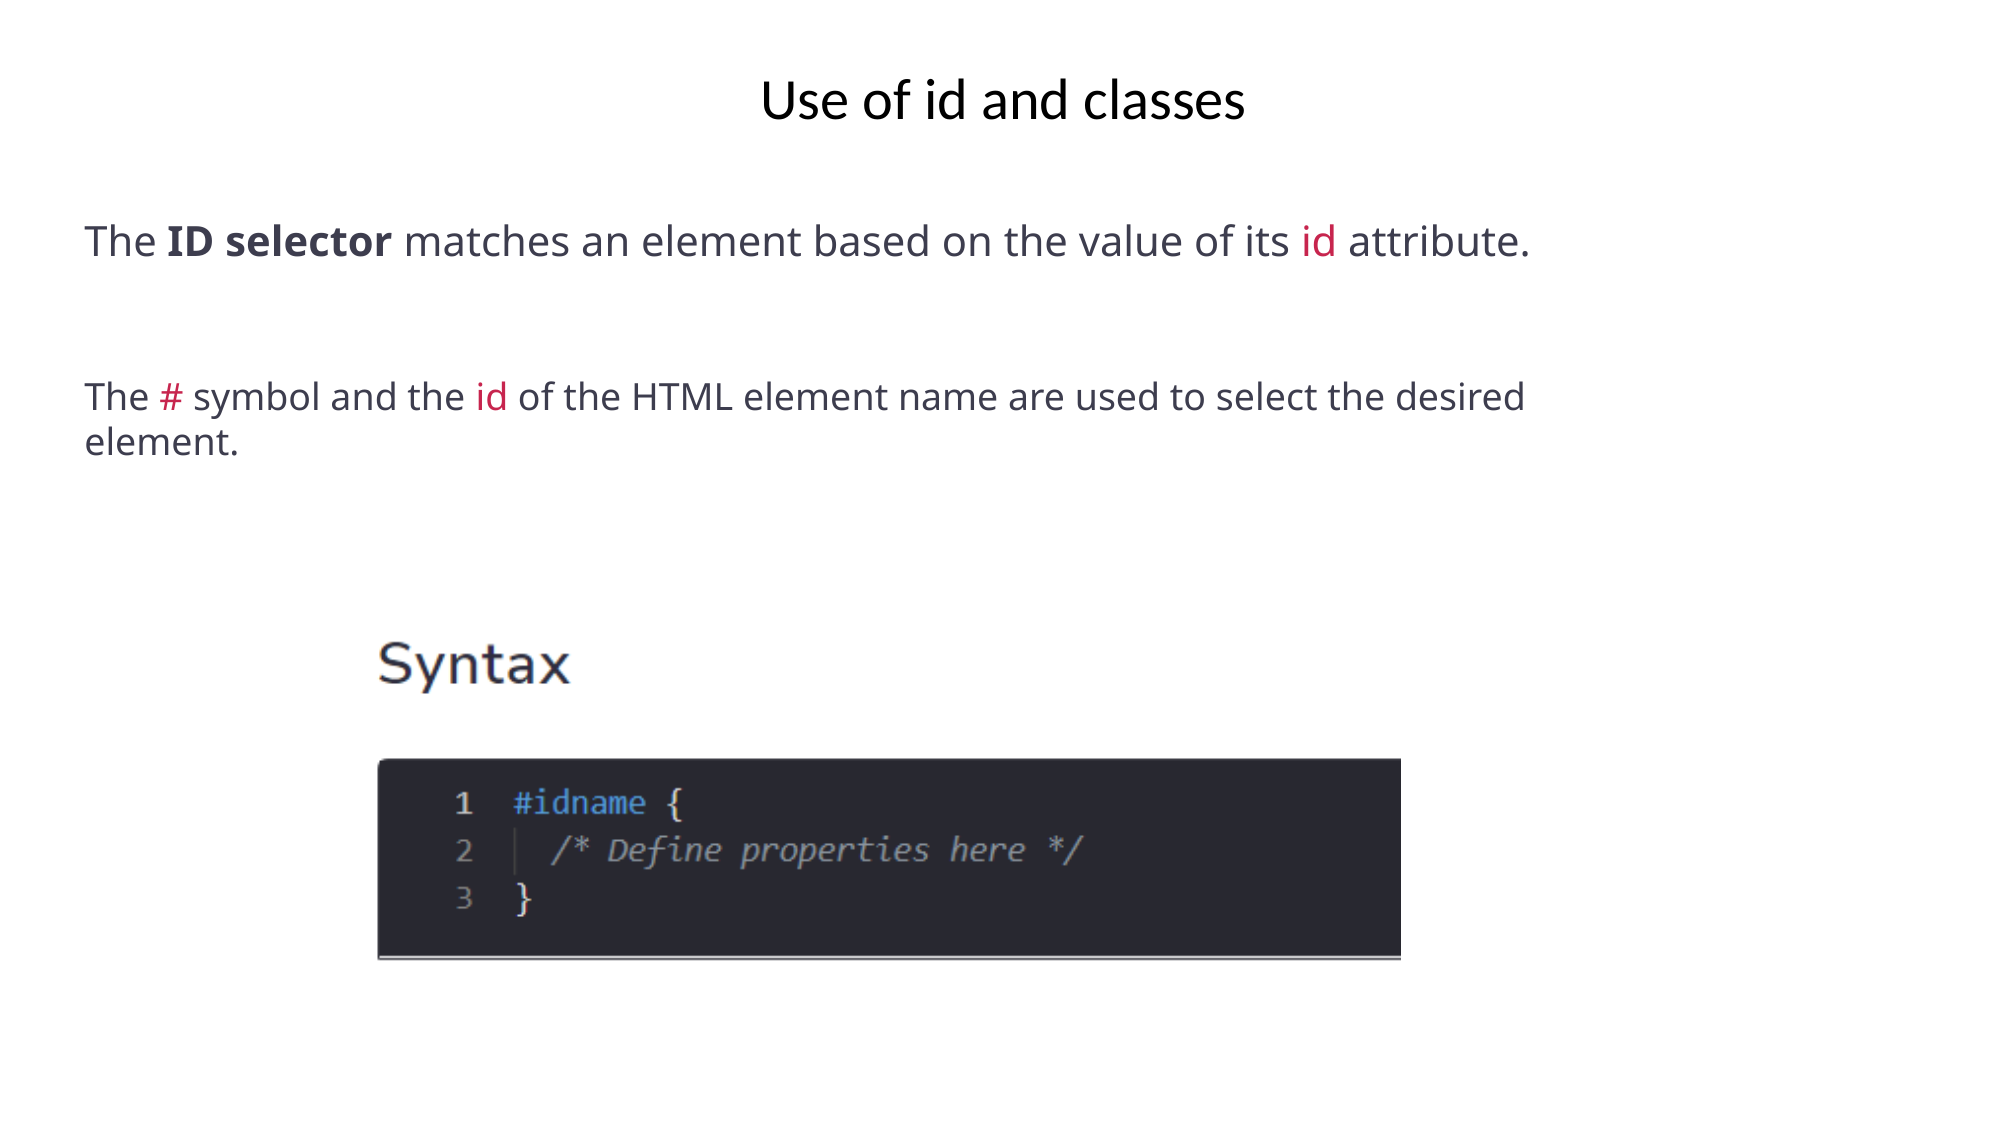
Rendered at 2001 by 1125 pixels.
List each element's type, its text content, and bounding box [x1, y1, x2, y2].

text_box Use of id and classes [745, 53, 1262, 139]
picture [313, 607, 1401, 994]
text_box The ID selector matches an element based on the value of its id attribute. [69, 207, 1822, 273]
text_box The # symbol and the id of the HTML element name are used to select the desired element. [69, 365, 1669, 470]
